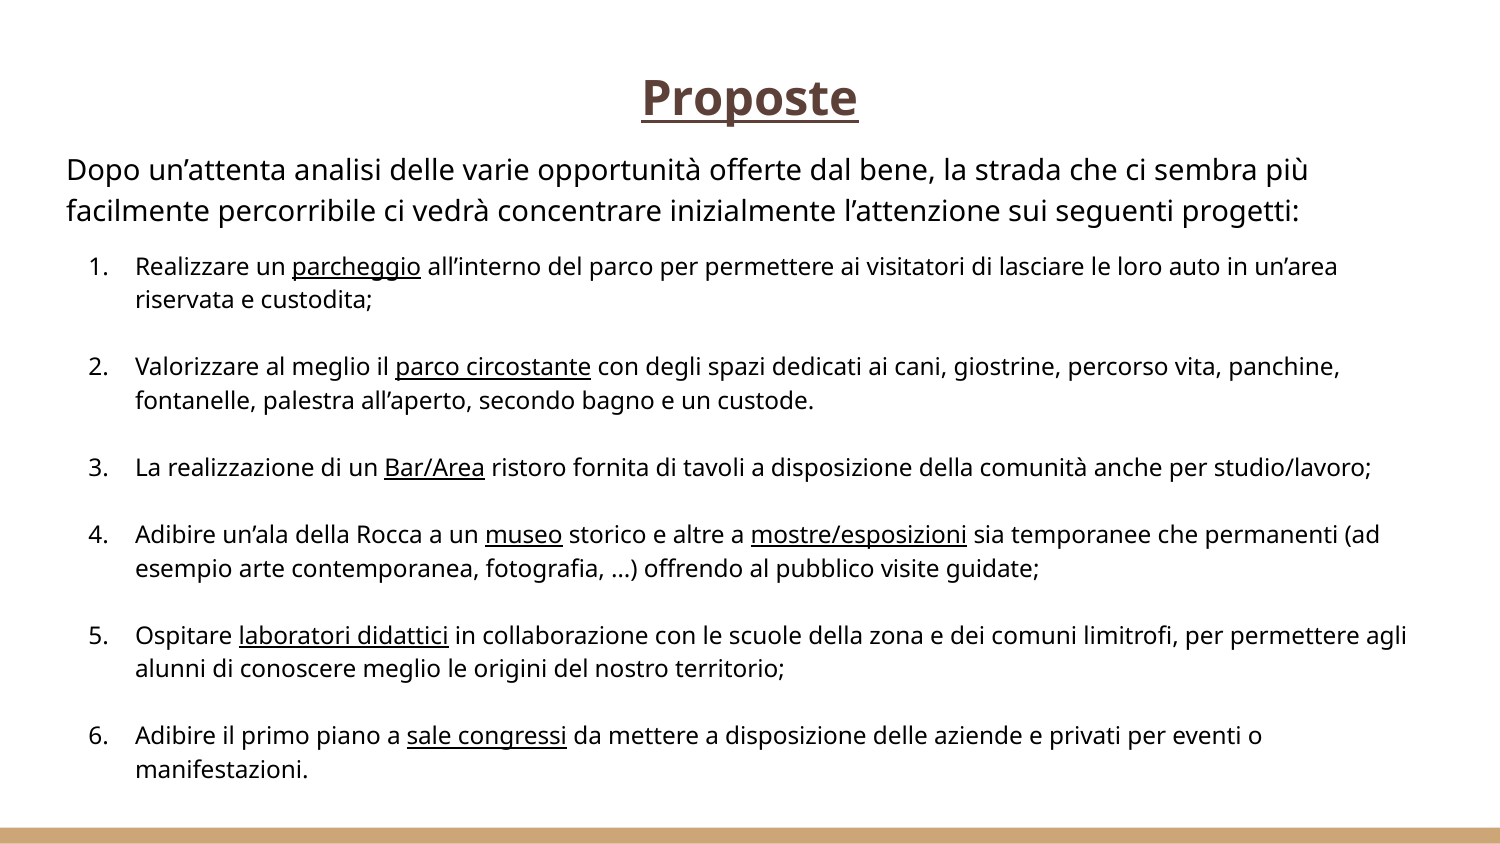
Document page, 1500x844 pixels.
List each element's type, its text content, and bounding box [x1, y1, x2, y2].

list Dopo un’attenta analisi delle varie opportunità offerte dal bene, la strada che ci sembra più facilmente percorribile ci vedrà concentrare inizialmente l’attenzione sui seguenti progetti: Realizzare un parcheggio all’interno del parco per permettere ai visitatori di lasciare le loro auto in un’area riservata e custodita; Valorizzare al meglio il parco circostante con degli spazi dedicati ai cani, giostrine, percorso vita, panchine, fontanelle, palestra all’aperto, secondo bagno e un custode. La realizzazione di un Bar/Area ristoro fornita di tavoli a disposizione della comunità anche per studio/lavoro; Adibire un’ala della Rocca a un museo storico e altre a mostre/esposizioni sia temporanee che permanenti (ad esempio arte contemporanea, fotografia, …) offrendo al pubblico visite guidate; Ospitare laboratori didattici in collaborazione con le scuole della zona e dei comuni limitrofi, per permettere agli alunni di conoscere meglio le origini del nostro territorio; Adibire il primo piano a sale congressi da mettere a disposizione delle aziende e privati per eventi o manifestazioni. [51, 131, 1449, 808]
title Proposte [51, 51, 1449, 131]
